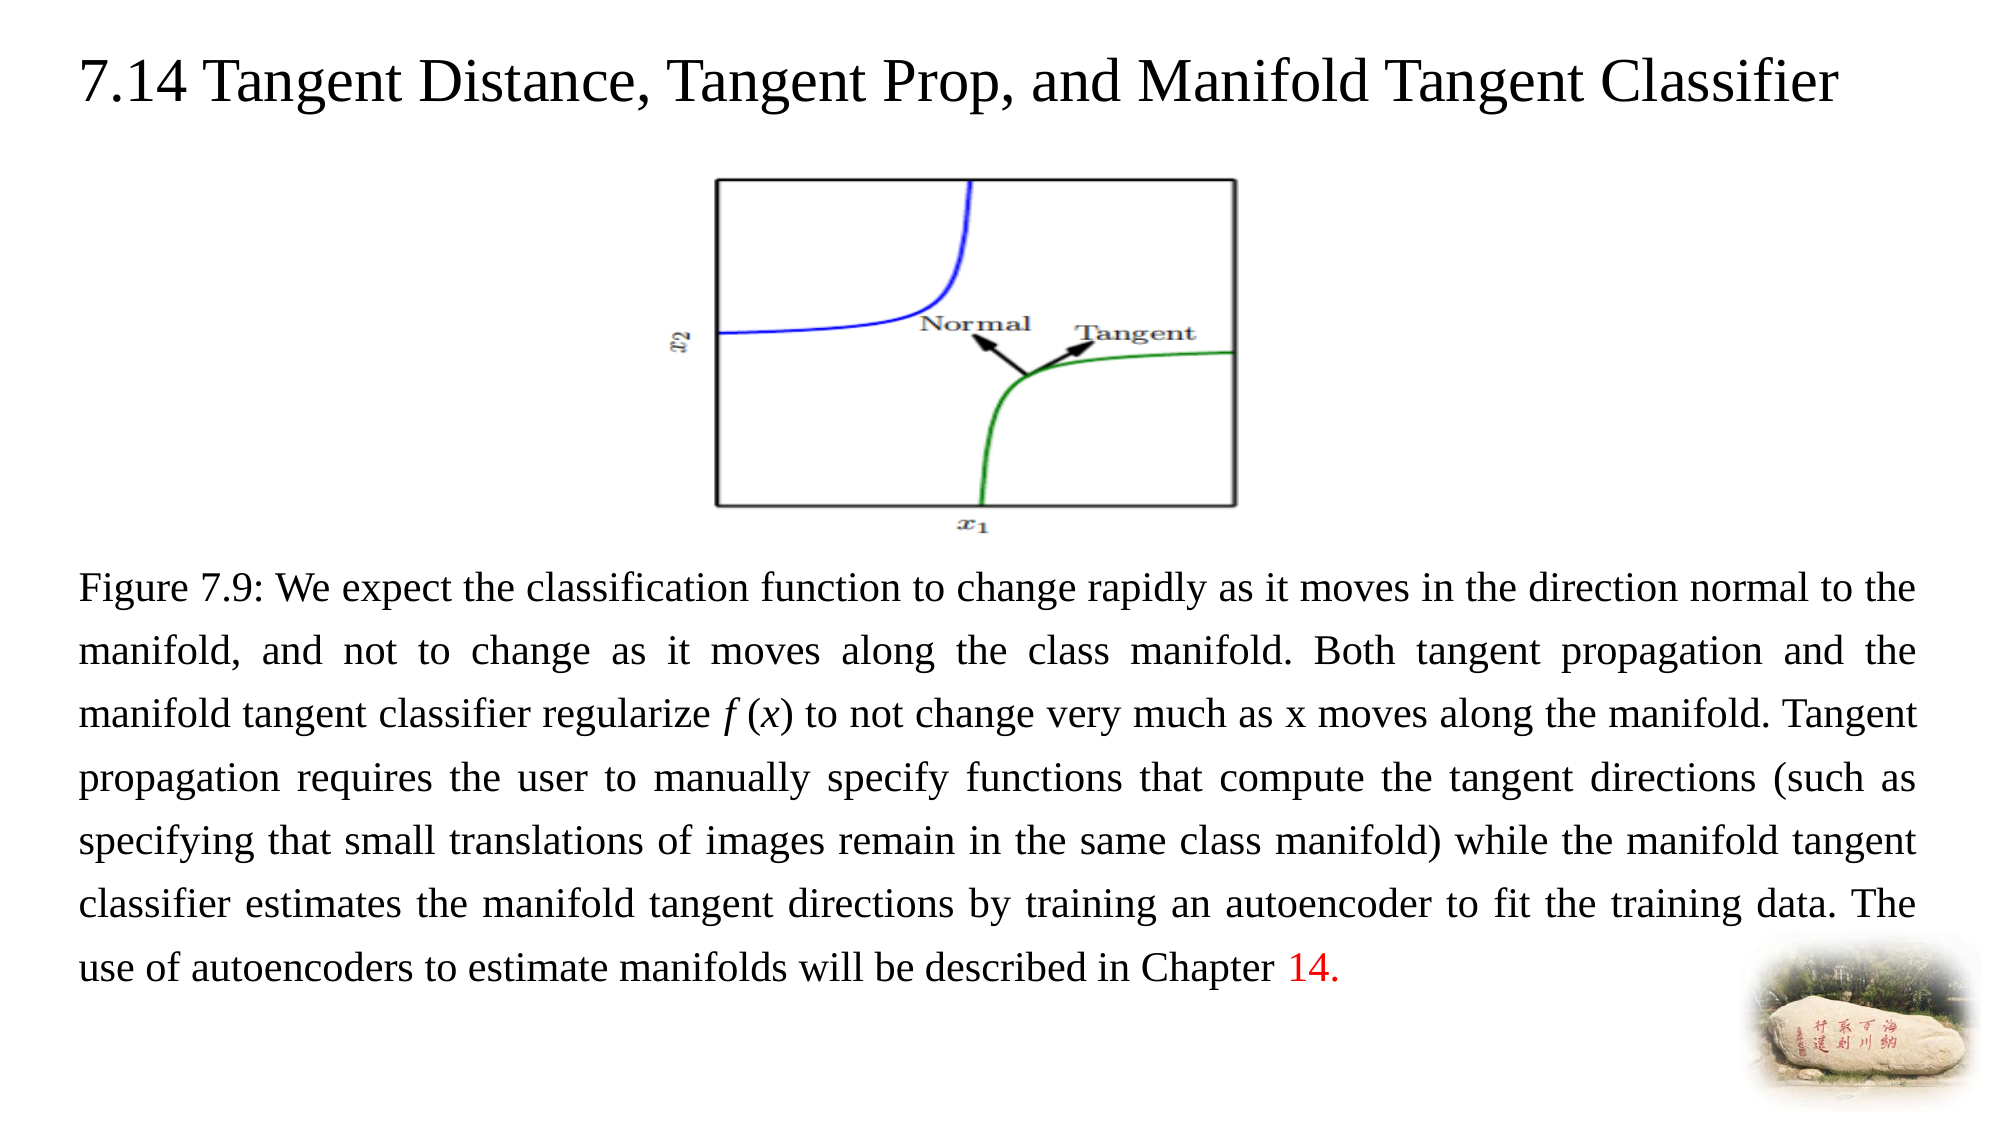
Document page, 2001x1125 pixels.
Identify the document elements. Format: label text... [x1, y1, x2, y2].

title 7.14 Tangent Distance, Tangent Prop, and Manifold Tangent Classifier [63, 21, 1936, 142]
picture [551, 171, 1361, 537]
picture [1740, 927, 1985, 1112]
list Figure 7.9: We expect the classification function to change rapidly as it moves in the direction normal to the manifold, and not to change as it moves along the class manifold. Both tangent propagation and the manifold tangent classifier regularize f (x) to not change very much as x moves along the manifold. Tangent propagation requires the user to manually specify functions that compute the tangent directions (such as specifying that small translations of images remain in the same class manifold) while the manifold tangent classifier estimates the manifold tangent directions by training an autoencoder to fit the training data. The use of autoencoders to estimate manifolds will be described in Chapter 14. [63, 171, 1936, 1014]
